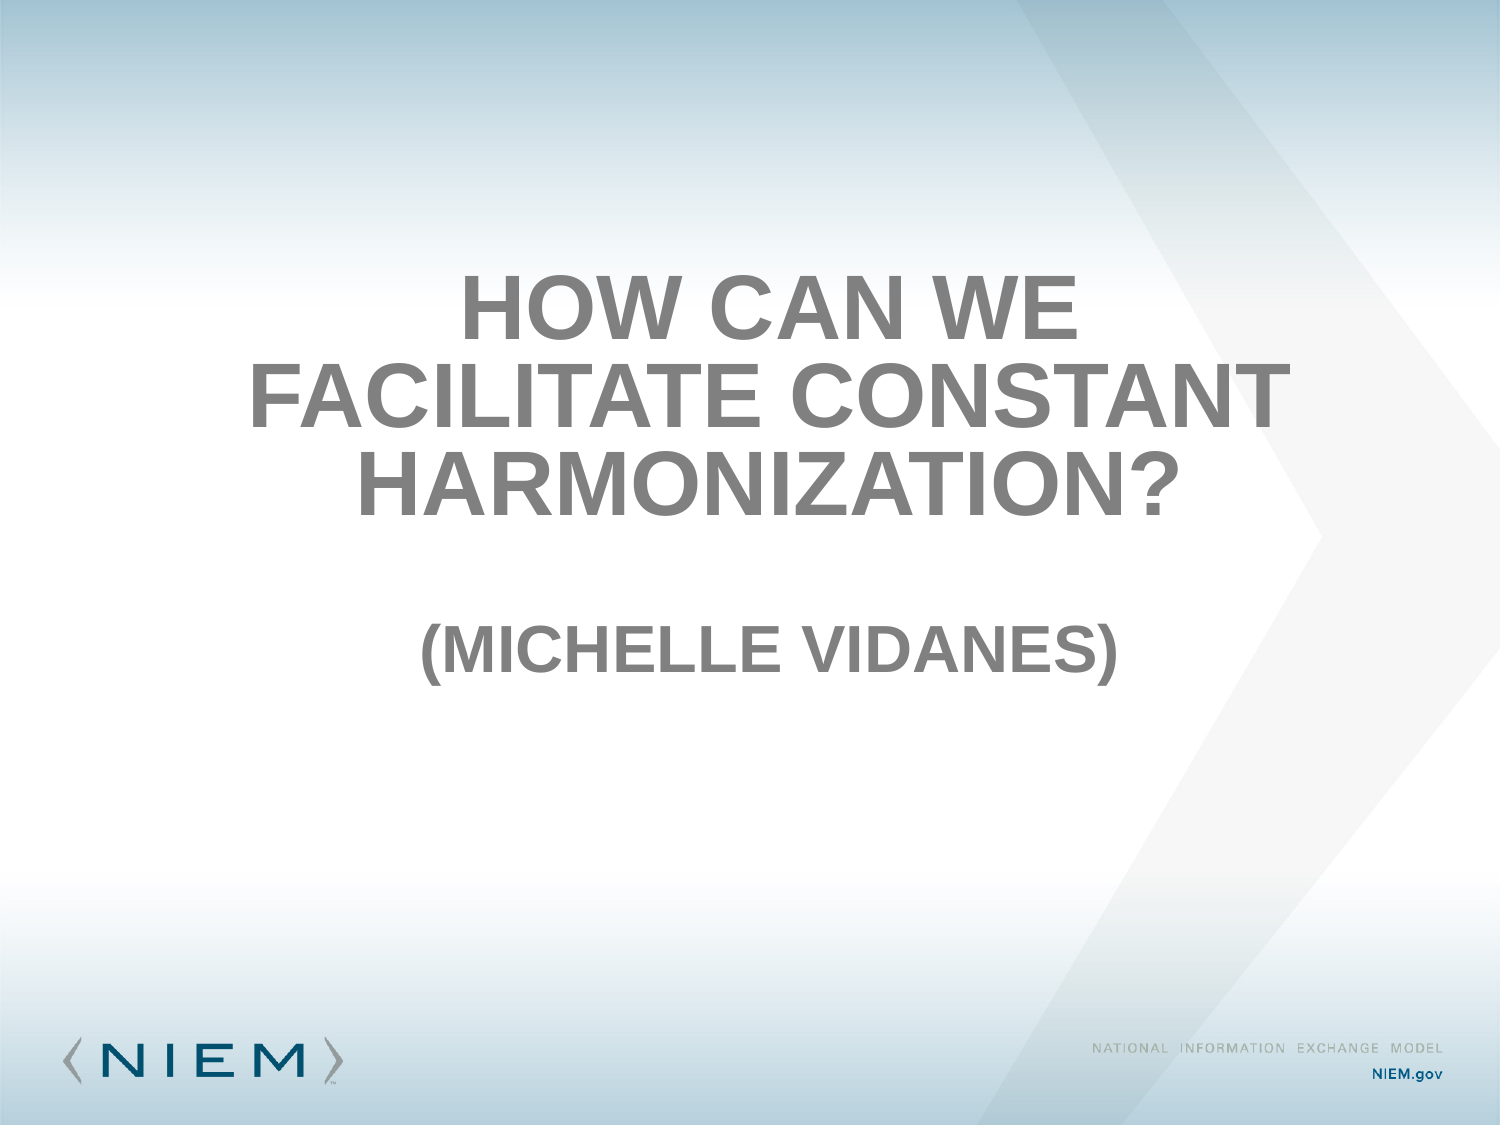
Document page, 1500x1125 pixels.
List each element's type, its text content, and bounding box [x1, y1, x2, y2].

title How can we facilitate constant harmonization? (Michelle Vidanes) [184, 262, 1357, 754]
picture [0, 0, 1500, 1125]
